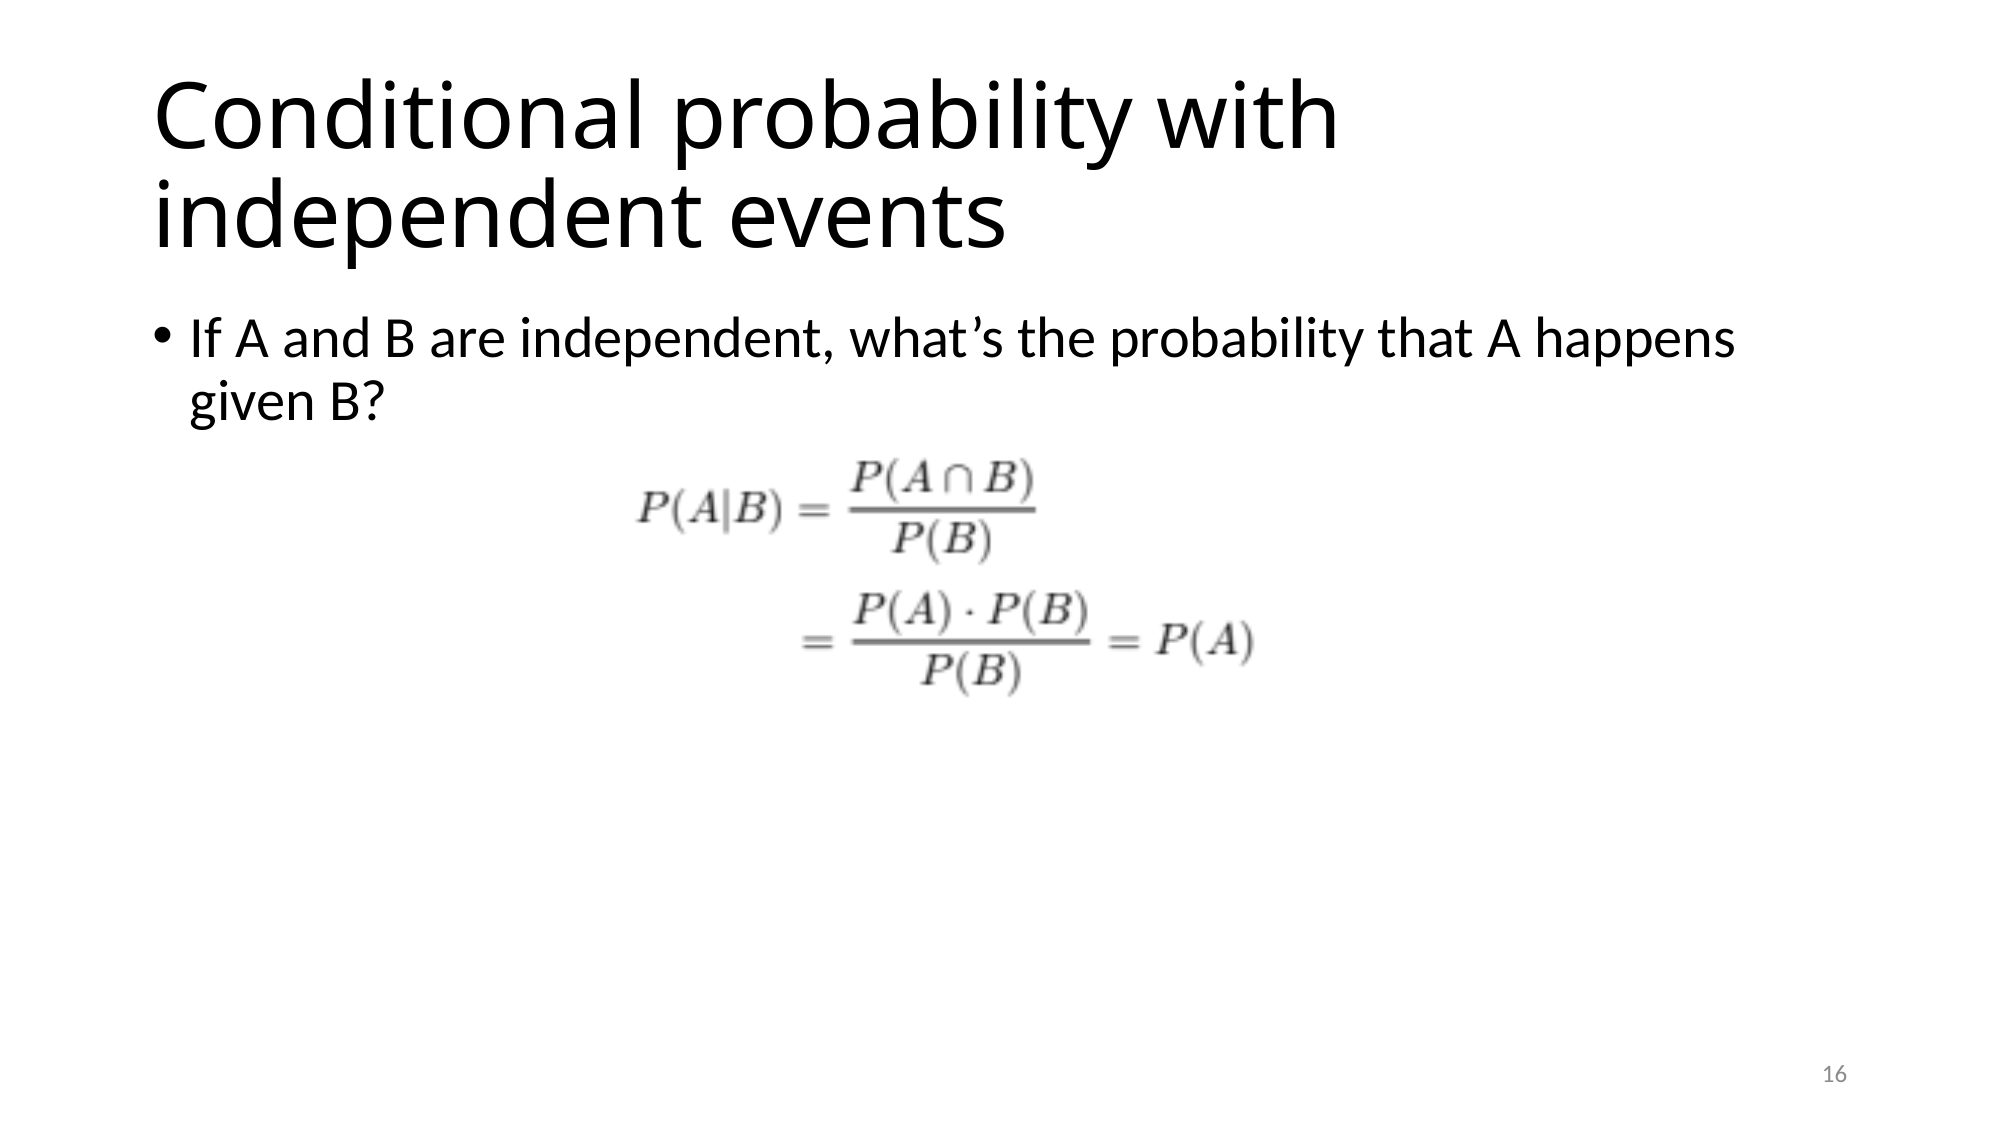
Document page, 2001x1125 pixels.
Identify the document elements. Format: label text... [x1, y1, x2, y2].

title Conditional probability with independent events [137, 59, 1863, 278]
slide_number 16 [1412, 1042, 1863, 1103]
list If A and B are independent, what’s the probability that A happens given B? [137, 299, 1863, 1014]
picture [793, 579, 1258, 701]
picture [621, 447, 1046, 570]
